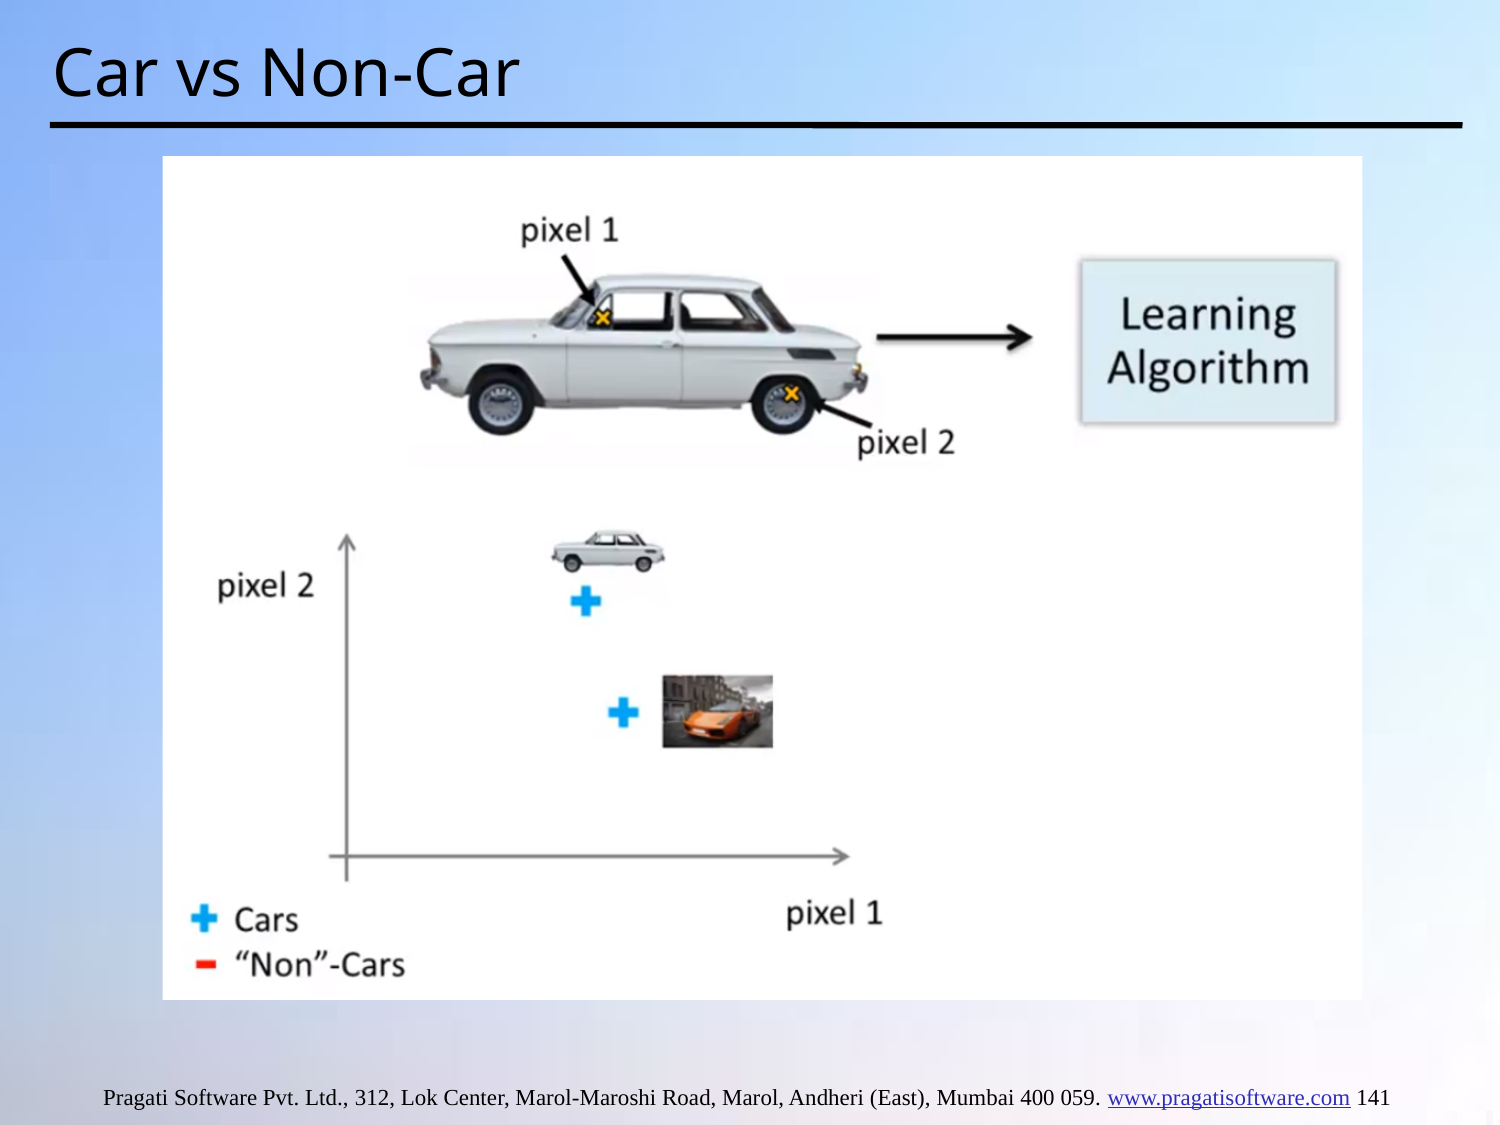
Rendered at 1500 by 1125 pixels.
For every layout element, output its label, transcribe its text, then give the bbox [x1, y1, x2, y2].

title Car vs Non-Car [37, 0, 1462, 137]
picture [0, 0, 1500, 1125]
